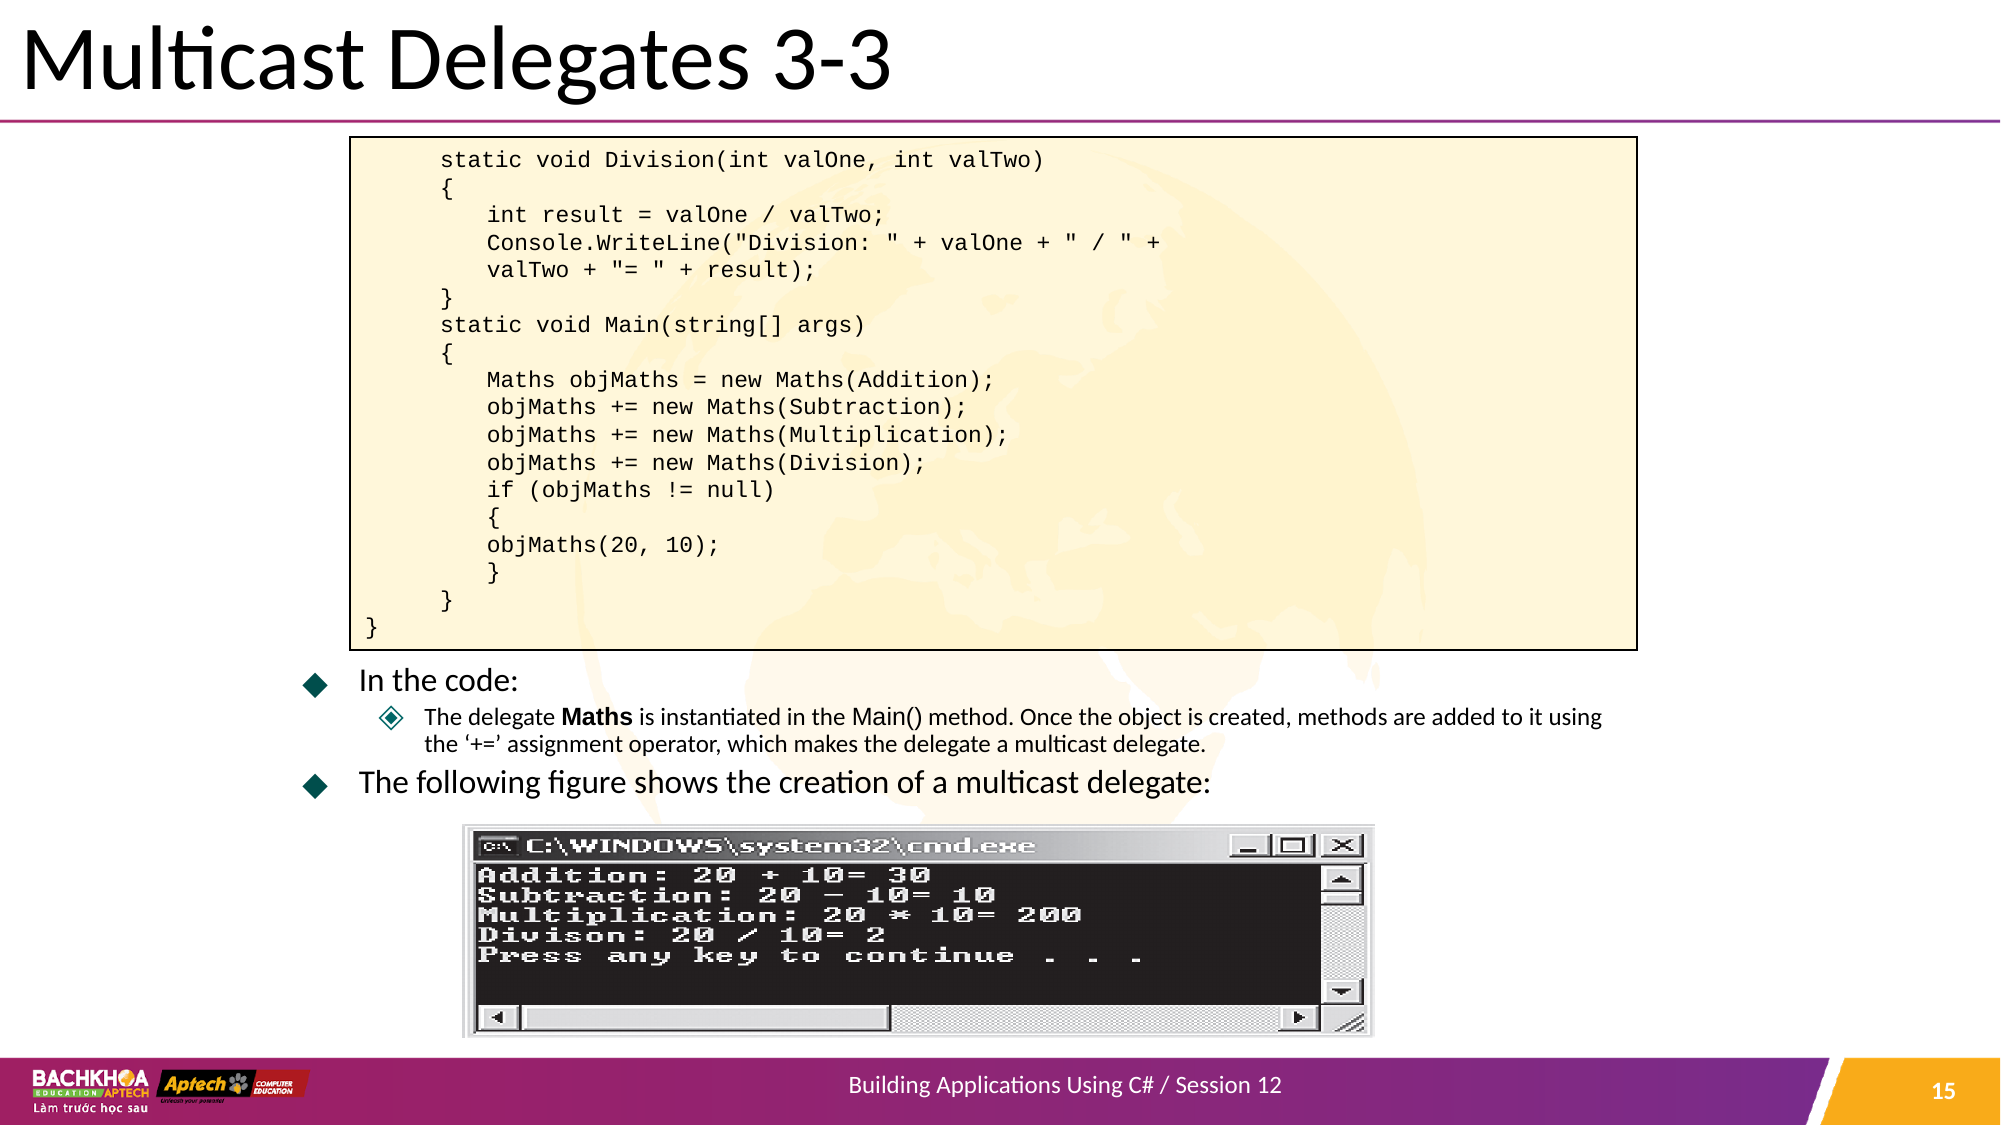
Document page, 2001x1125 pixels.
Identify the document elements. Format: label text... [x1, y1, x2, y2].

title Multicast Delegates 3-3 [5, 3, 1993, 116]
slide_number ‹#› [1899, 1059, 1988, 1120]
picture [0, 0, 2001, 1125]
footer Building Applications Using C# / Session 12 [324, 1060, 1813, 1120]
text_box In the code: The delegate Maths is instantiated in the Main() method. Once the object is created, methods are added to it using the ‘+=’ assignment operator, which makes the delegate a multicast delegate. The following figure shows the creation of a multicast delegate: [287, 124, 1625, 1075]
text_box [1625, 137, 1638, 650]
